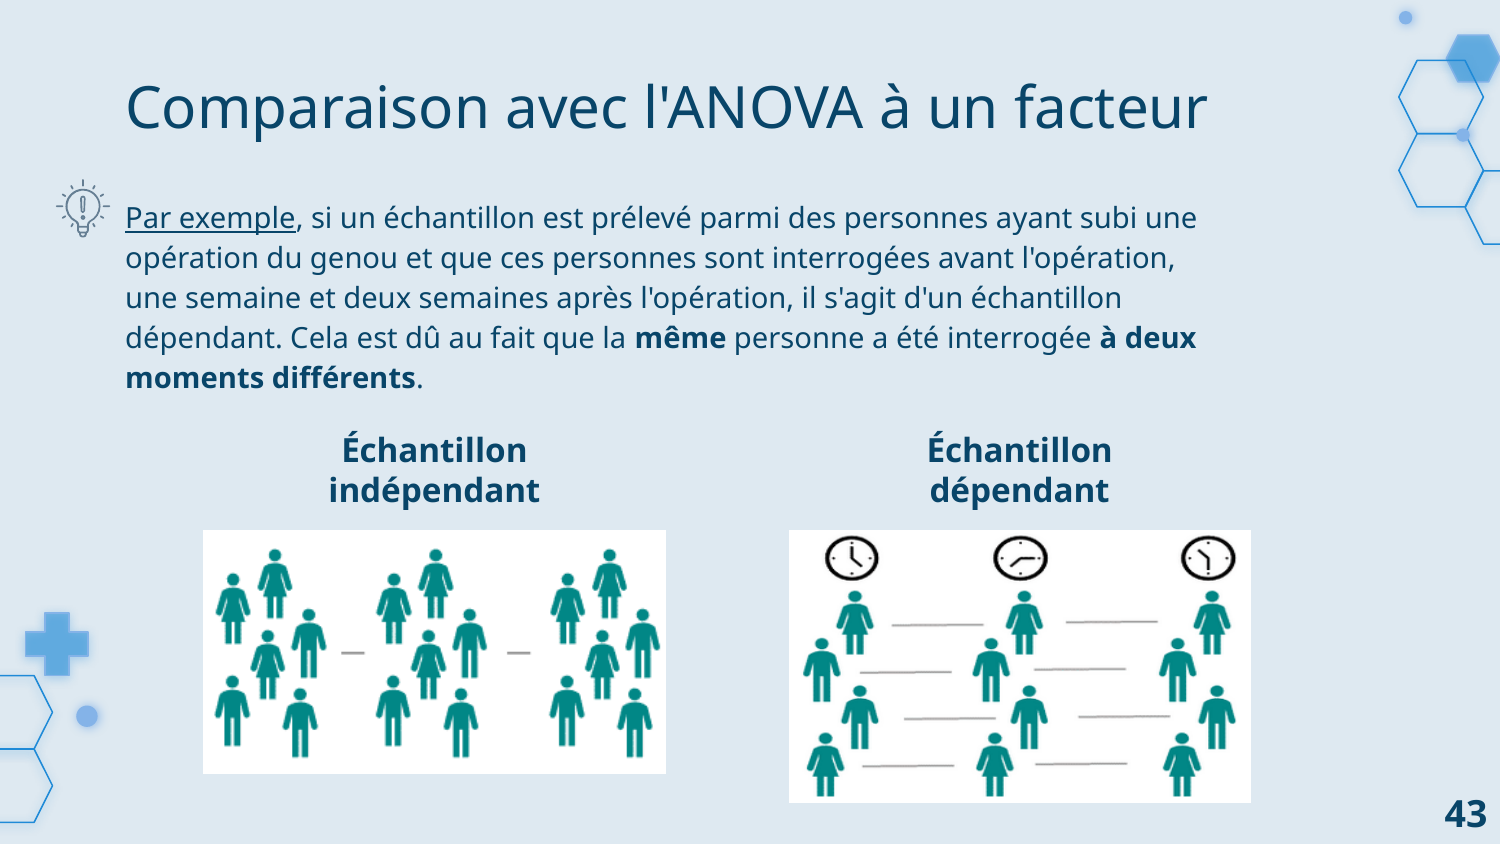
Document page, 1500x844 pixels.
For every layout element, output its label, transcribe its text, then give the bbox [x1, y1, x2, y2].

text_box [55, 178, 111, 238]
text_box Échantillon dépendant [831, 456, 1208, 524]
picture [789, 530, 1251, 803]
text_box Échantillon indépendant [226, 456, 643, 524]
text_box Par exemple, si un échantillon est prélevé parmi des personnes ayant subi une opération du genou et que ces personnes sont interrogées avant l'opération, une semaine et deux semaines après l'opération, il s'agit d'un échantillon dépendant. Cela est dû au fait que la même personne a été interrogée à deux moments différents. [110, 179, 1220, 422]
picture [203, 530, 666, 774]
title Comparaison avec l'ANOVA à un facteur [110, 50, 1374, 145]
text_box 43 [1429, 782, 1500, 843]
